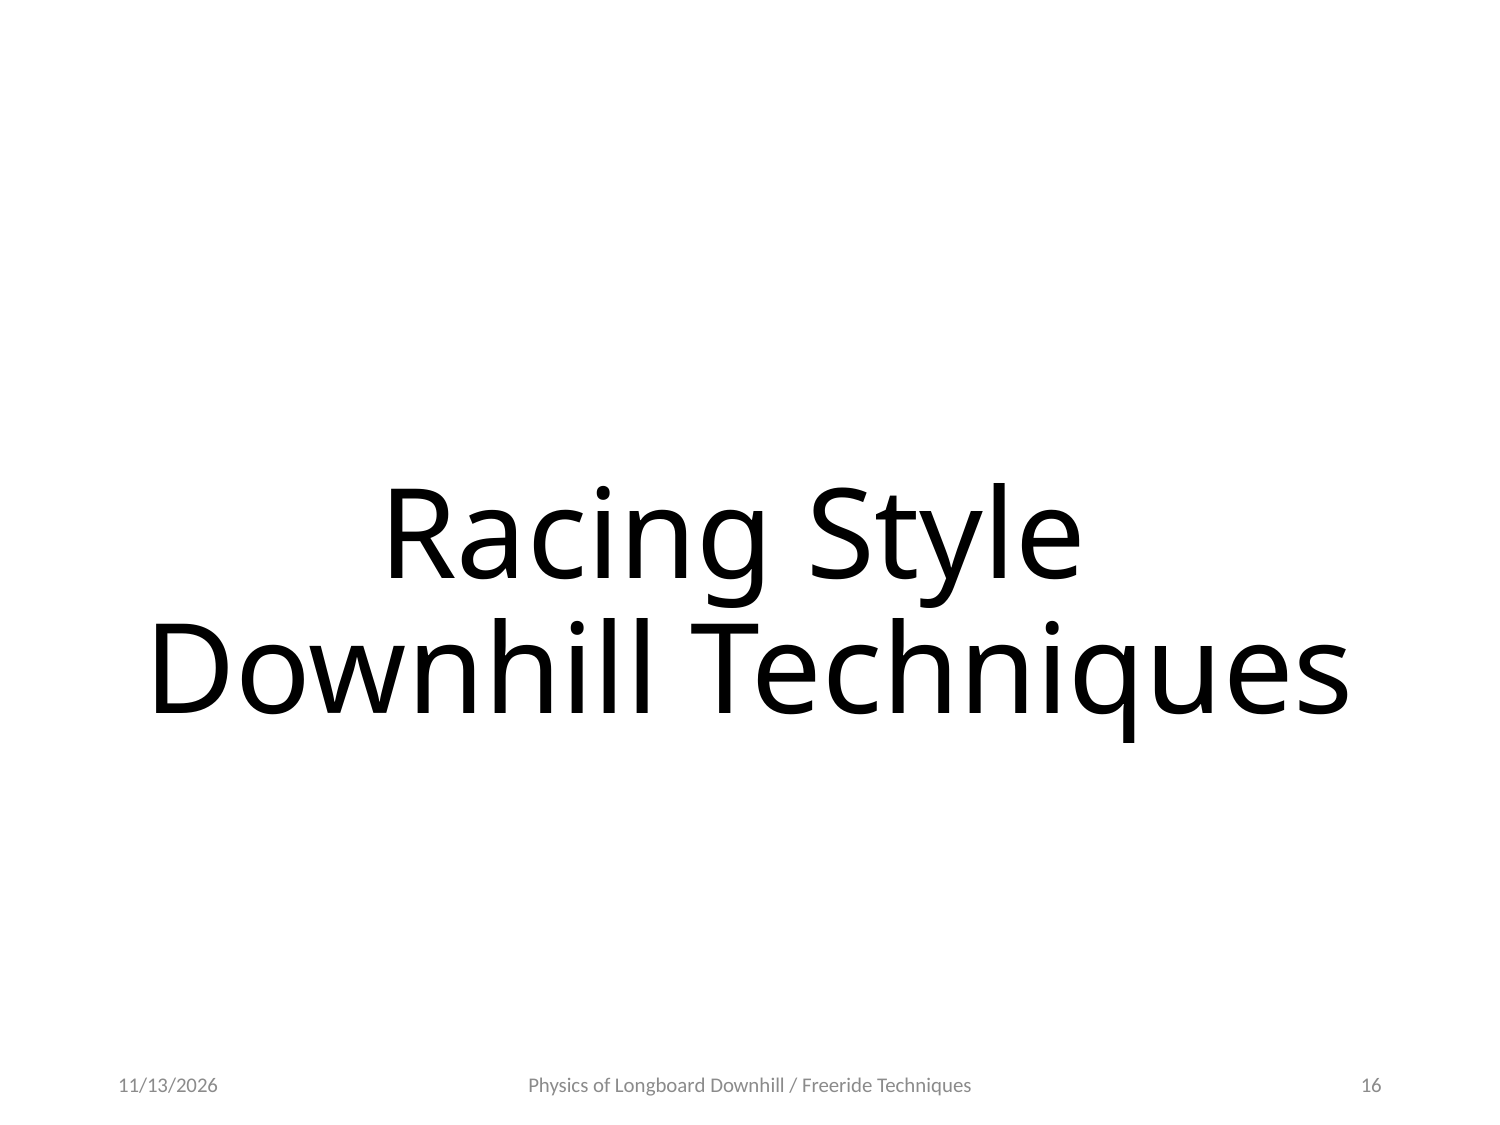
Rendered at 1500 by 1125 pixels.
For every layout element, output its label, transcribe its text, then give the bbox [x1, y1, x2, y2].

footer Physics of Longboard Downhill / Freeride Techniques [496, 1065, 1004, 1103]
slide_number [103, 1065, 441, 1103]
slide_number 16 [1059, 1065, 1397, 1103]
title Racing Style Downhill Techniques [102, 280, 1397, 749]
